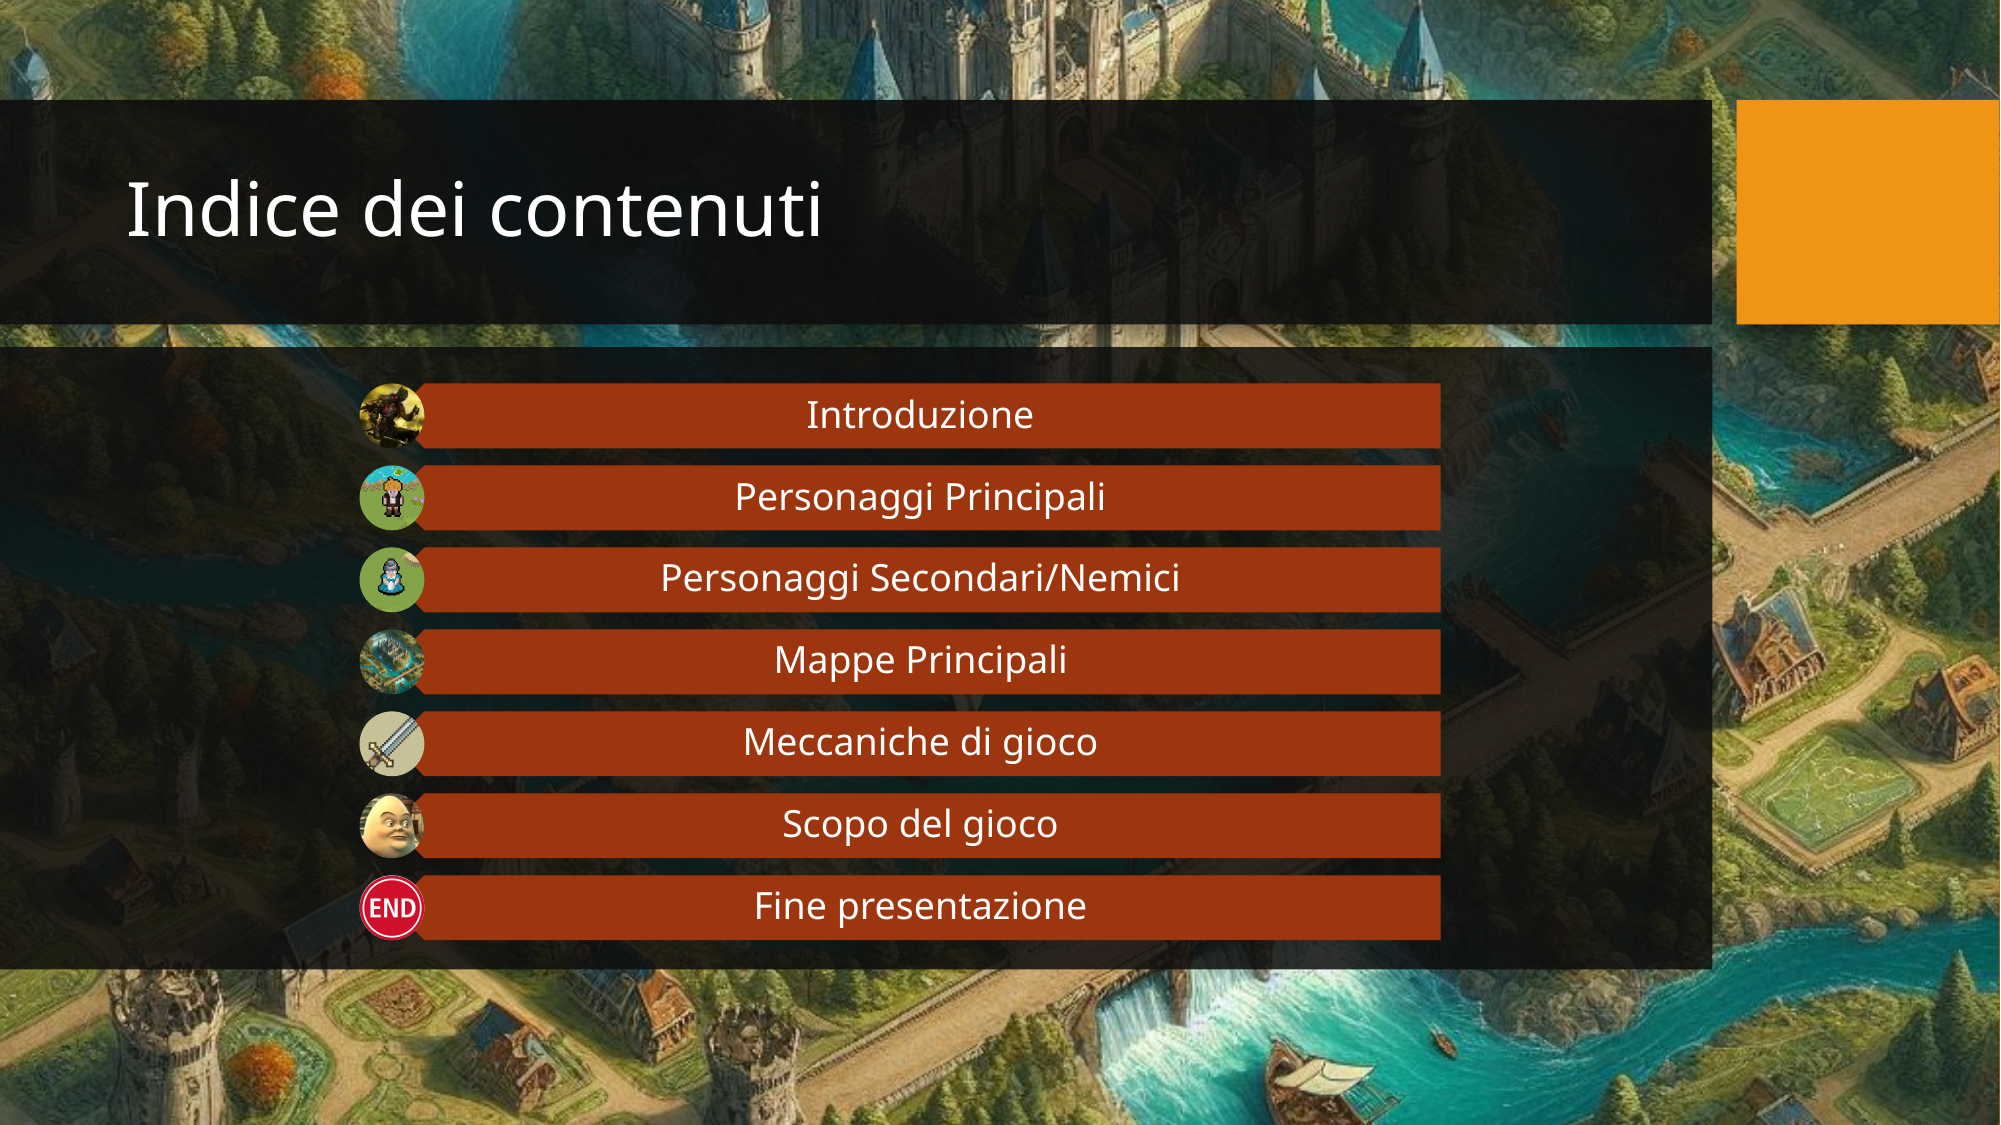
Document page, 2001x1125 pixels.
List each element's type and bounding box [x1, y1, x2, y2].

picture [0, 0, 2000, 1125]
list [111, 383, 1689, 941]
